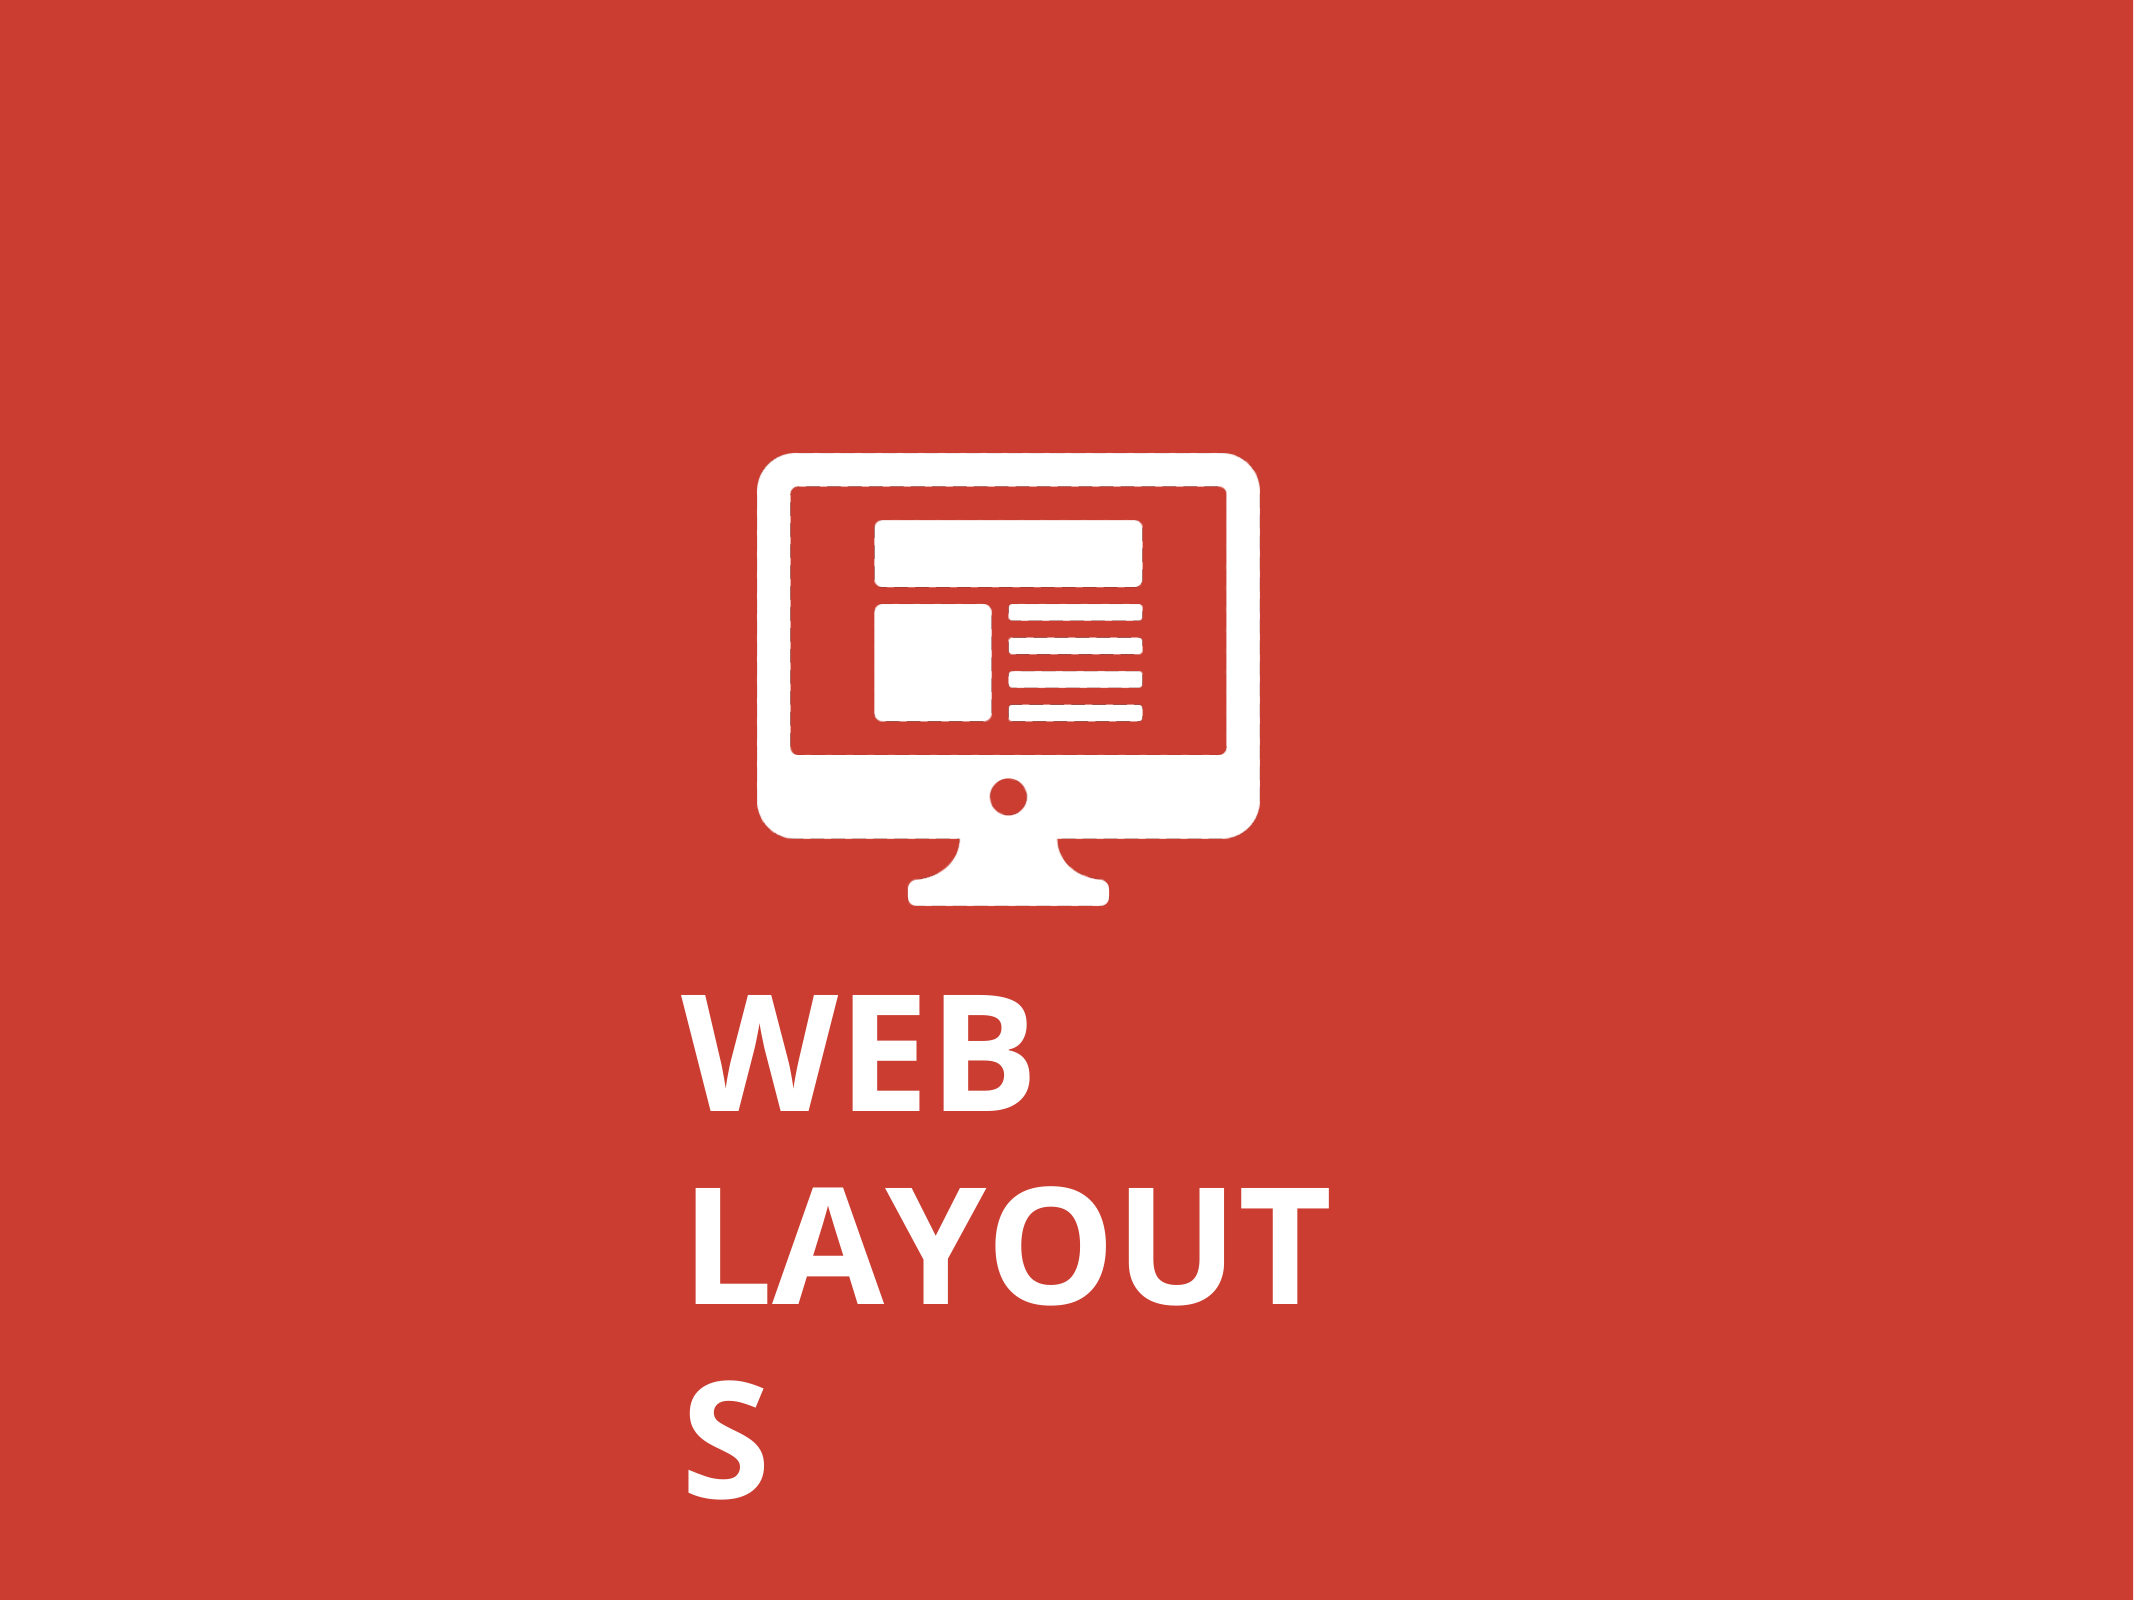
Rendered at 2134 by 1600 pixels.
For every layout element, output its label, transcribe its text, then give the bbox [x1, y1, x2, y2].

text_box WEB LAYOUTS [679, 950, 1360, 1531]
text_box [756, 452, 1261, 907]
